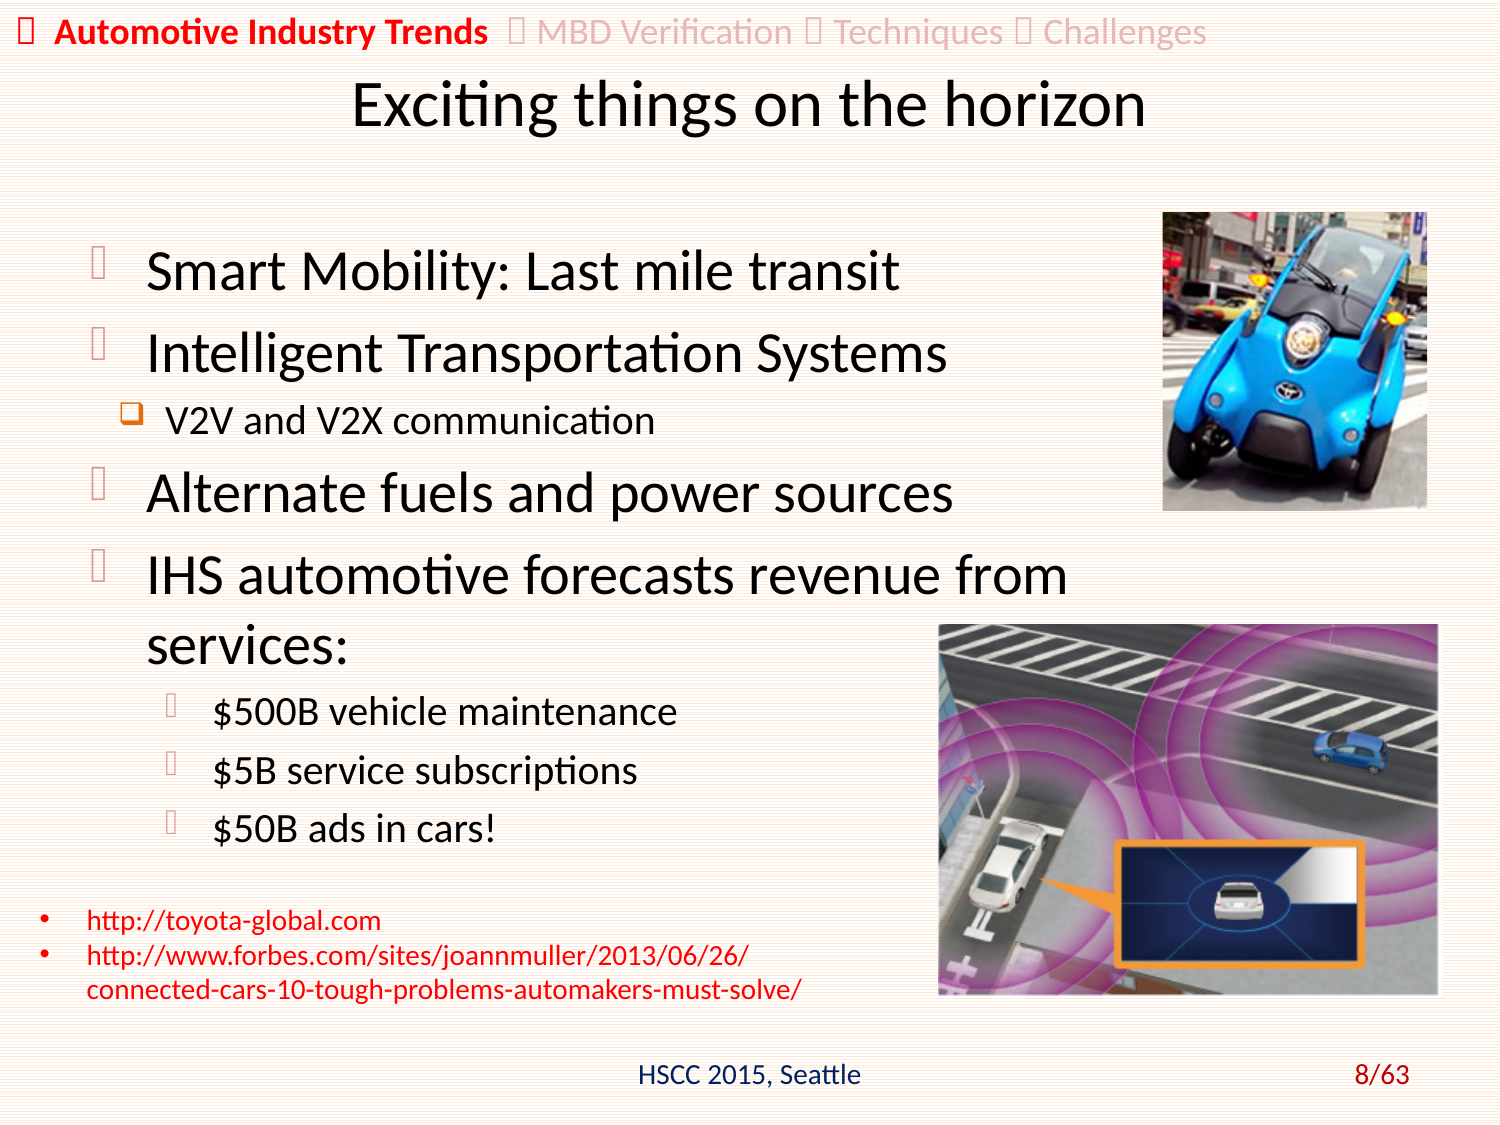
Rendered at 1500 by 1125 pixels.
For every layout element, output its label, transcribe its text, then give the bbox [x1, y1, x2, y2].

list Smart Mobility: Last mile transit Intelligent Transportation Systems V2V and V2X communication Alternate fuels and power sources IHS automotive forecasts revenue from services: $500B vehicle maintenance $5B service subscriptions $50B ads in cars! [75, 224, 1163, 878]
text_box  Automotive Industry Trends  MBD Verification  Techniques  Challenges [0, 0, 1500, 60]
footer HSCC 2015, Seattle [512, 1042, 988, 1103]
title Exciting things on the horizon [0, 60, 1500, 150]
picture [937, 624, 1443, 996]
slide_number 8/63 [1074, 1042, 1425, 1103]
picture [1162, 212, 1428, 511]
text_box http://toyota-global.com http://www.forbes.com/sites/joannmuller/2013/06/26/connected-cars-10-tough-problems-automakers-must-solve/ [24, 893, 863, 1014]
